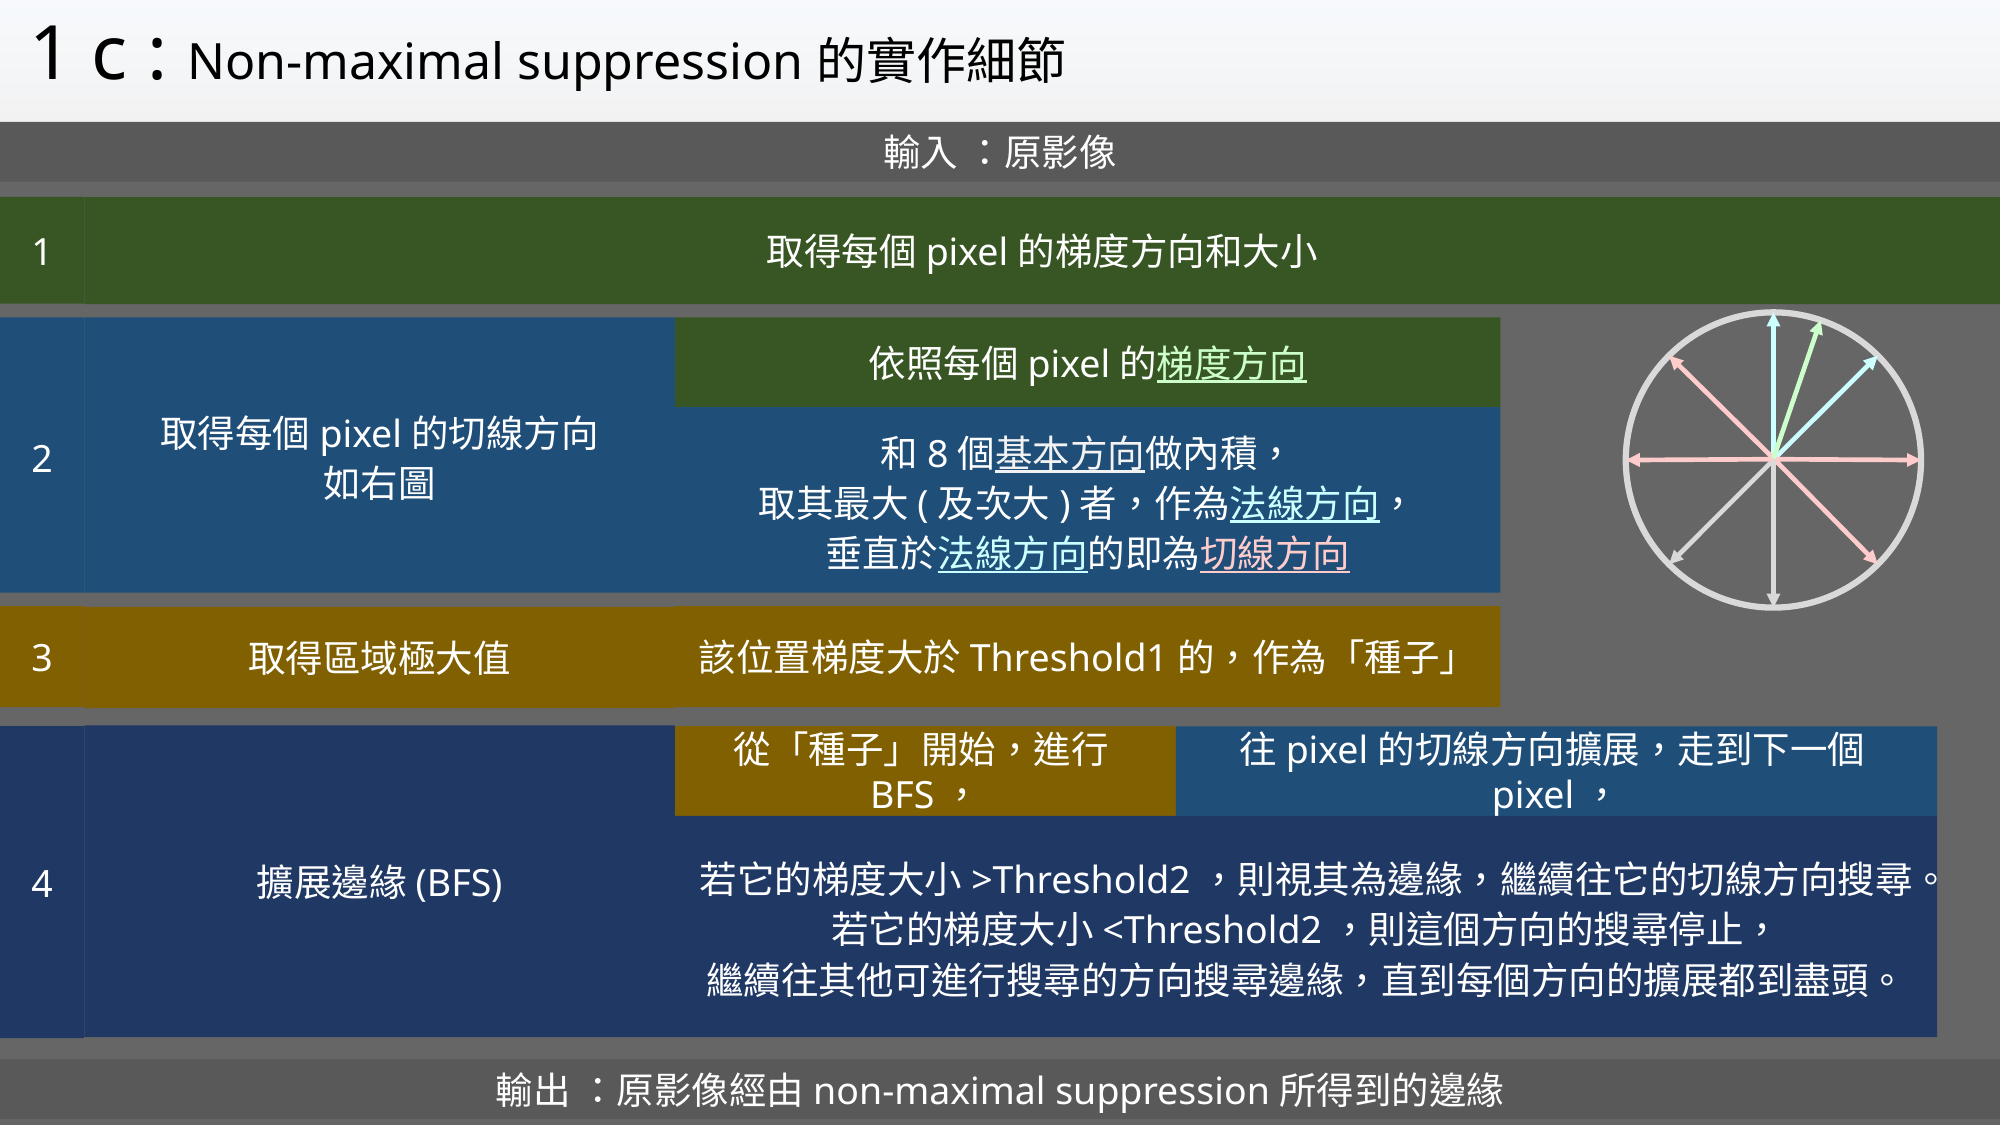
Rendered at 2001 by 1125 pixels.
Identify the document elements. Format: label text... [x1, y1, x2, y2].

text_box [1624, 311, 1923, 609]
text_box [1668, 460, 1774, 565]
text_box 輸出 ：原影像經由non-maximal suppression所得到的邊緣 [0, 1059, 2000, 1120]
text_box 取得每個pixel的切線方向 如右圖 [85, 316, 674, 594]
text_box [1774, 458, 1878, 565]
text_box 1 [0, 196, 85, 305]
text_box 取得區域極大值 [83, 606, 676, 709]
text_box 擴展邊緣(BFS) [83, 724, 676, 1038]
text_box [1821, 355, 1878, 458]
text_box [1668, 355, 1773, 459]
text_box 3 [0, 605, 85, 708]
text_box 和8個基本方向做內積， 取其最大(及次大)者，作為法線方向， 垂直於法線方向的即為切線方向 [674, 406, 1502, 594]
text_box 從「種子」開始，進行BFS， [674, 725, 1175, 815]
text_box 依照每個pixel的梯度方向 [674, 316, 1502, 406]
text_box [1773, 320, 1821, 459]
text_box 往pixel的切線方向擴展，走到下一個pixel， [1175, 725, 1938, 815]
text_box 2 [0, 316, 85, 594]
text_box 若它的梯度大小>Threshold2，則視其為邊緣，繼續往它的切線方向搜尋。 若它的梯度大小<Threshold2，則這個方向的搜尋停止， 繼續往其他可進行搜尋的方向搜尋邊緣，直到每個方向的擴展都到盡頭。 [674, 815, 1938, 1038]
text_box 輸入 ：原影像 [0, 121, 2000, 182]
text_box 4 [0, 725, 85, 1039]
text_box 該位置梯度大於Threshold1的，作為「種子」 [674, 605, 1502, 708]
text_box 取得每個pixel的梯度方向和大小 [85, 196, 2000, 305]
text_box 1 c : Non-maximal suppression的實作細節 [0, 0, 2000, 121]
